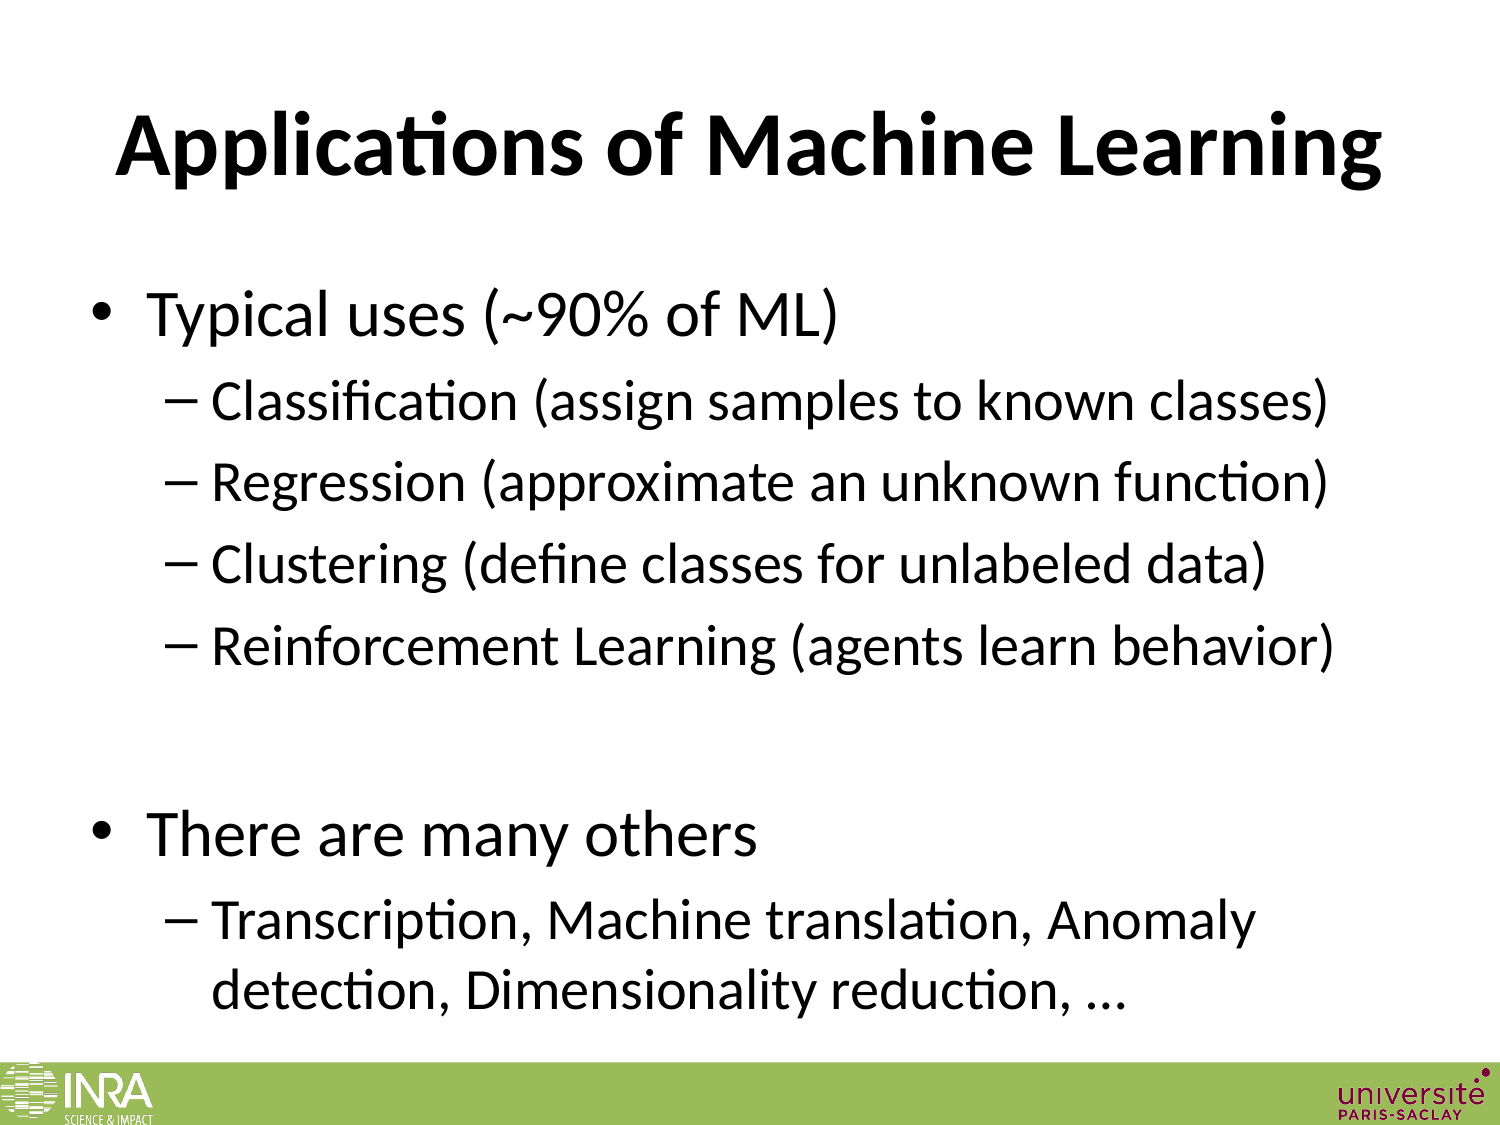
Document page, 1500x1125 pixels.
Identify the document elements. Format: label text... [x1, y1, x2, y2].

picture [0, 1062, 153, 1125]
title Applications of Machine Learning [75, 45, 1425, 233]
list Typical uses (~90% of ML) Classification (assign samples to known classes) Regression (approximate an unknown function) Clustering (define classes for unlabeled data) Reinforcement Learning (agents learn behavior) There are many others Transcription, Machine translation, Anomaly detection, Dimensionality reduction, … [75, 262, 1425, 1005]
picture [1339, 1068, 1490, 1120]
